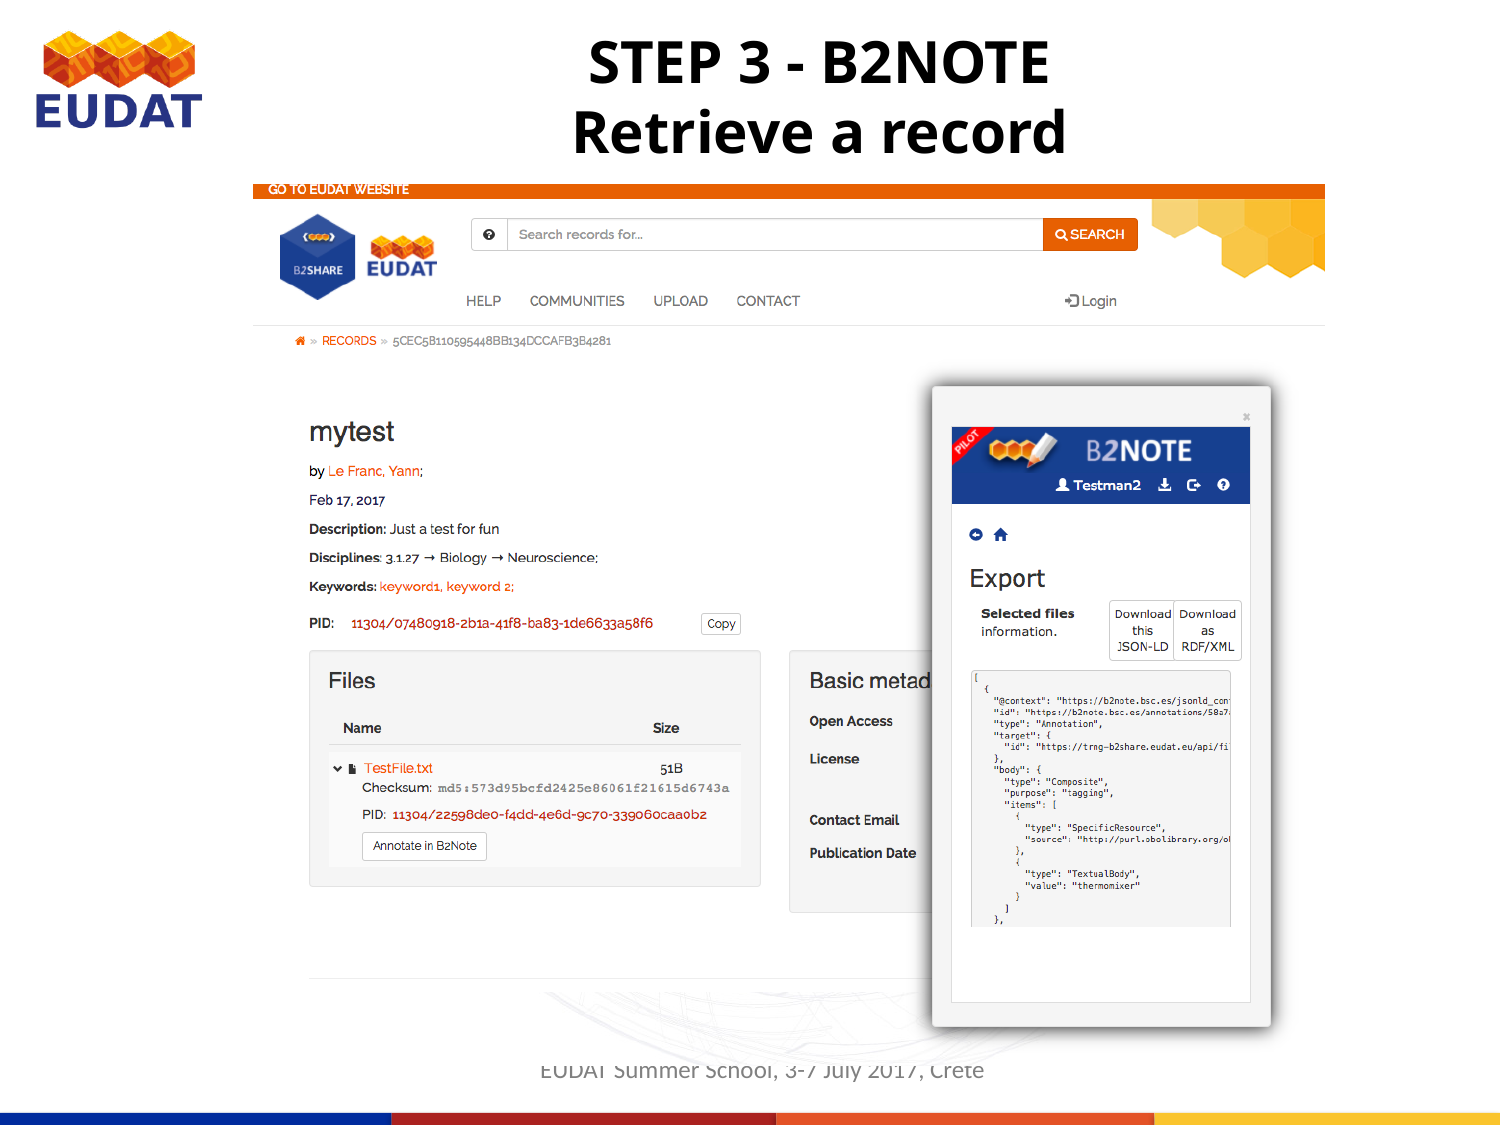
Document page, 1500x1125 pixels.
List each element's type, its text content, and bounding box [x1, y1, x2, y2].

picture [8, 0, 210, 161]
text_box STEP 3 - B2NOTE Retrieve a record [213, 18, 1427, 161]
picture [253, 184, 1325, 1067]
